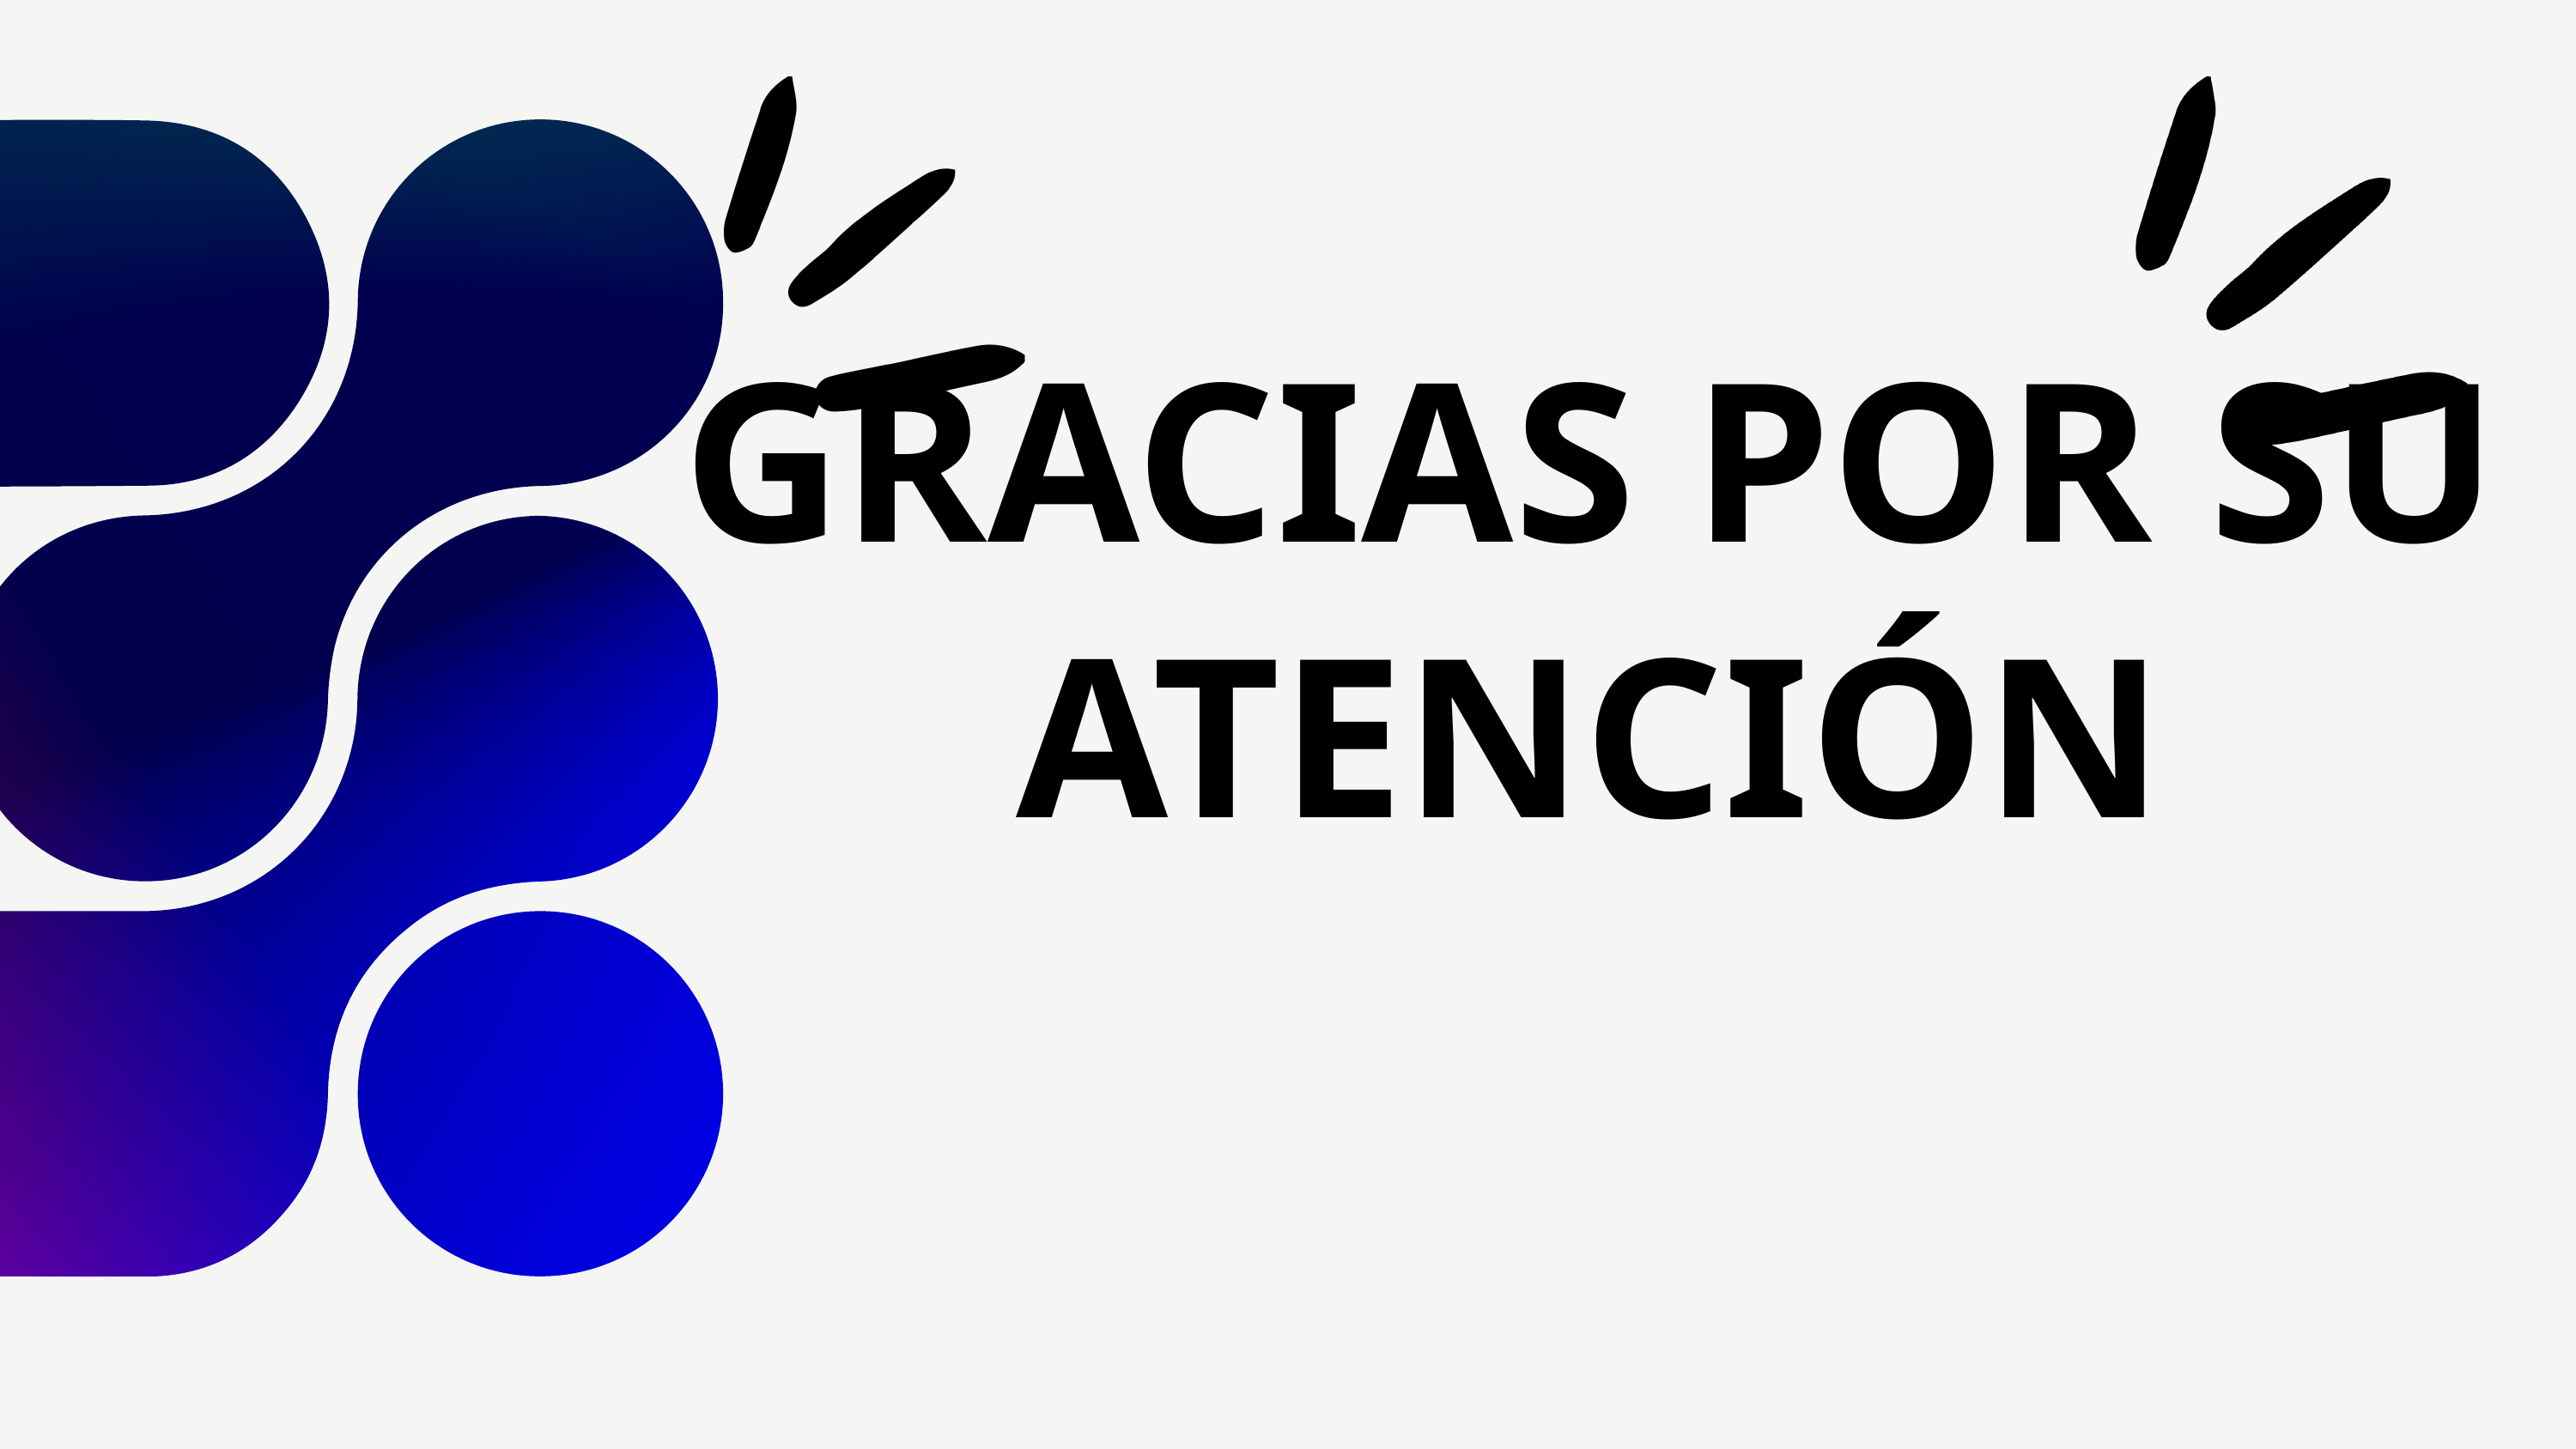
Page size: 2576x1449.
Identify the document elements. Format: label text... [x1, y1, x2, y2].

text_box [2135, 76, 2468, 446]
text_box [0, 119, 724, 1277]
text_box GRACIAS POR SU ATENCIÓN [726, 310, 2499, 862]
text_box [723, 76, 1025, 412]
